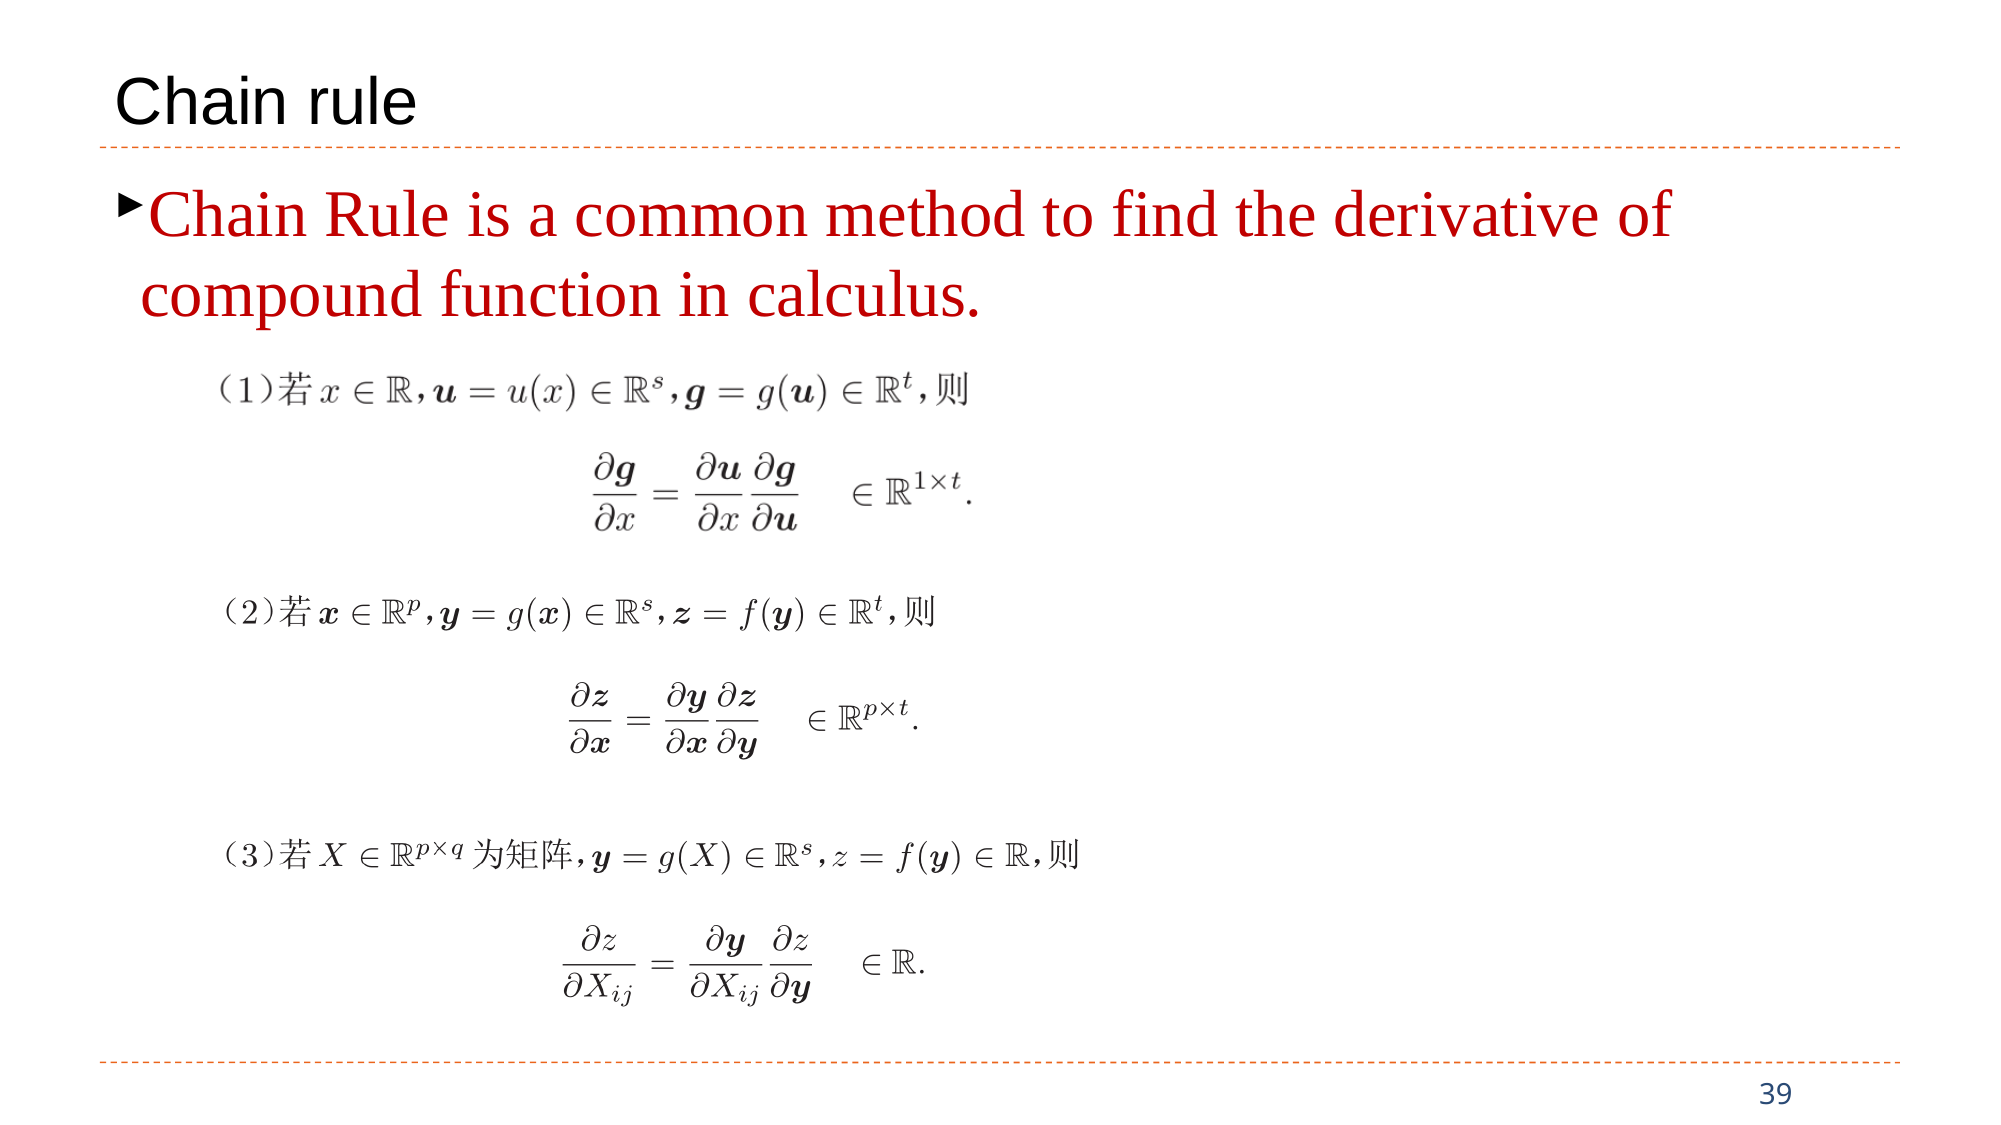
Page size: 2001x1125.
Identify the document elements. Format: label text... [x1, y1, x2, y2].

picture [215, 349, 1000, 551]
title Chain rule [99, 24, 1900, 146]
picture [215, 574, 1102, 1038]
list Chain Rule is a common method to find the derivative of compound function in calculus. [99, 162, 1900, 1050]
